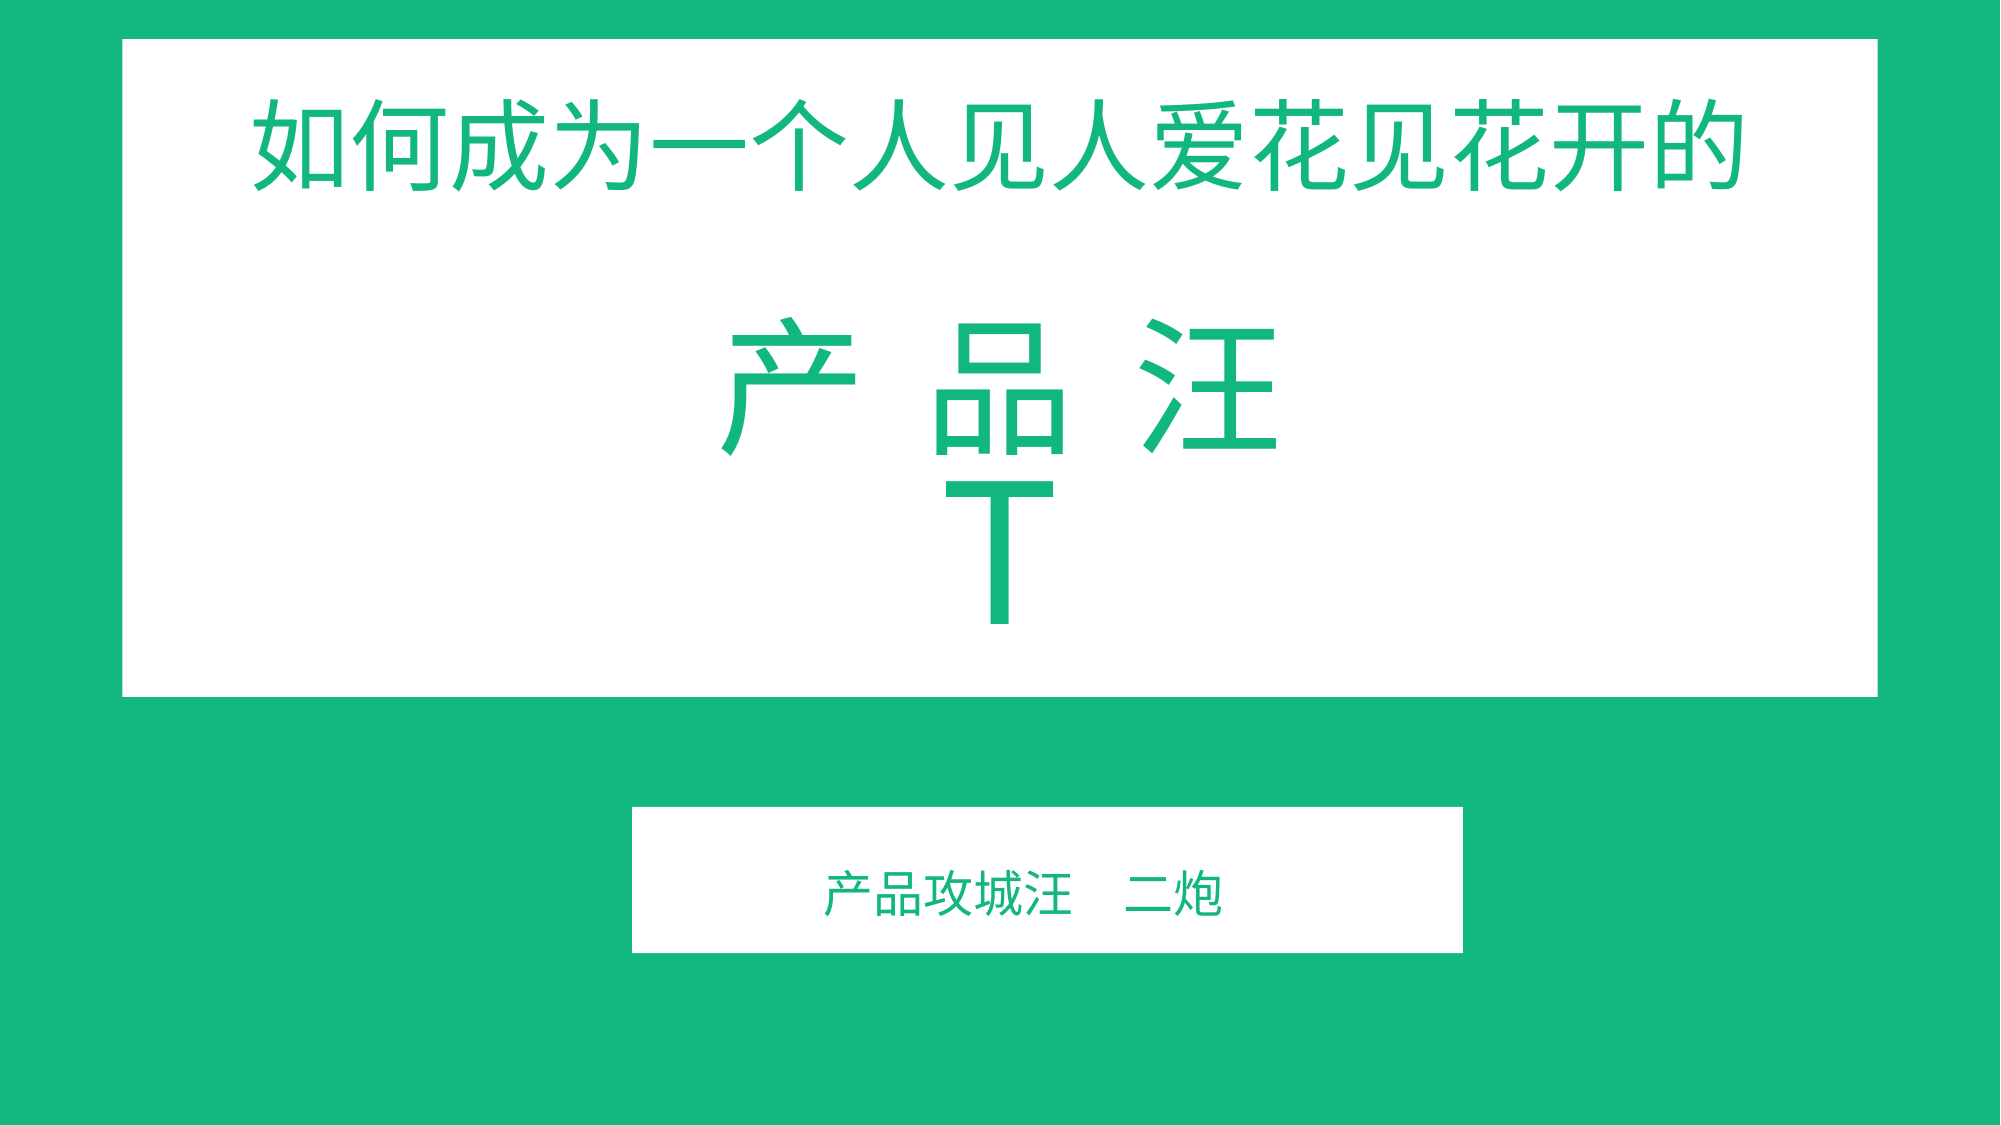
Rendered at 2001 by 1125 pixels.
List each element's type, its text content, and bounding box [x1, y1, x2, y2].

text_box [631, 806, 1464, 954]
text_box [121, 38, 1879, 698]
text_box T [849, 416, 1150, 672]
text_box 产品攻城汪 二炮 [724, 854, 1322, 930]
text_box 如何成为一个人见人爱花见花开的 产 品 汪 [211, 76, 1789, 729]
